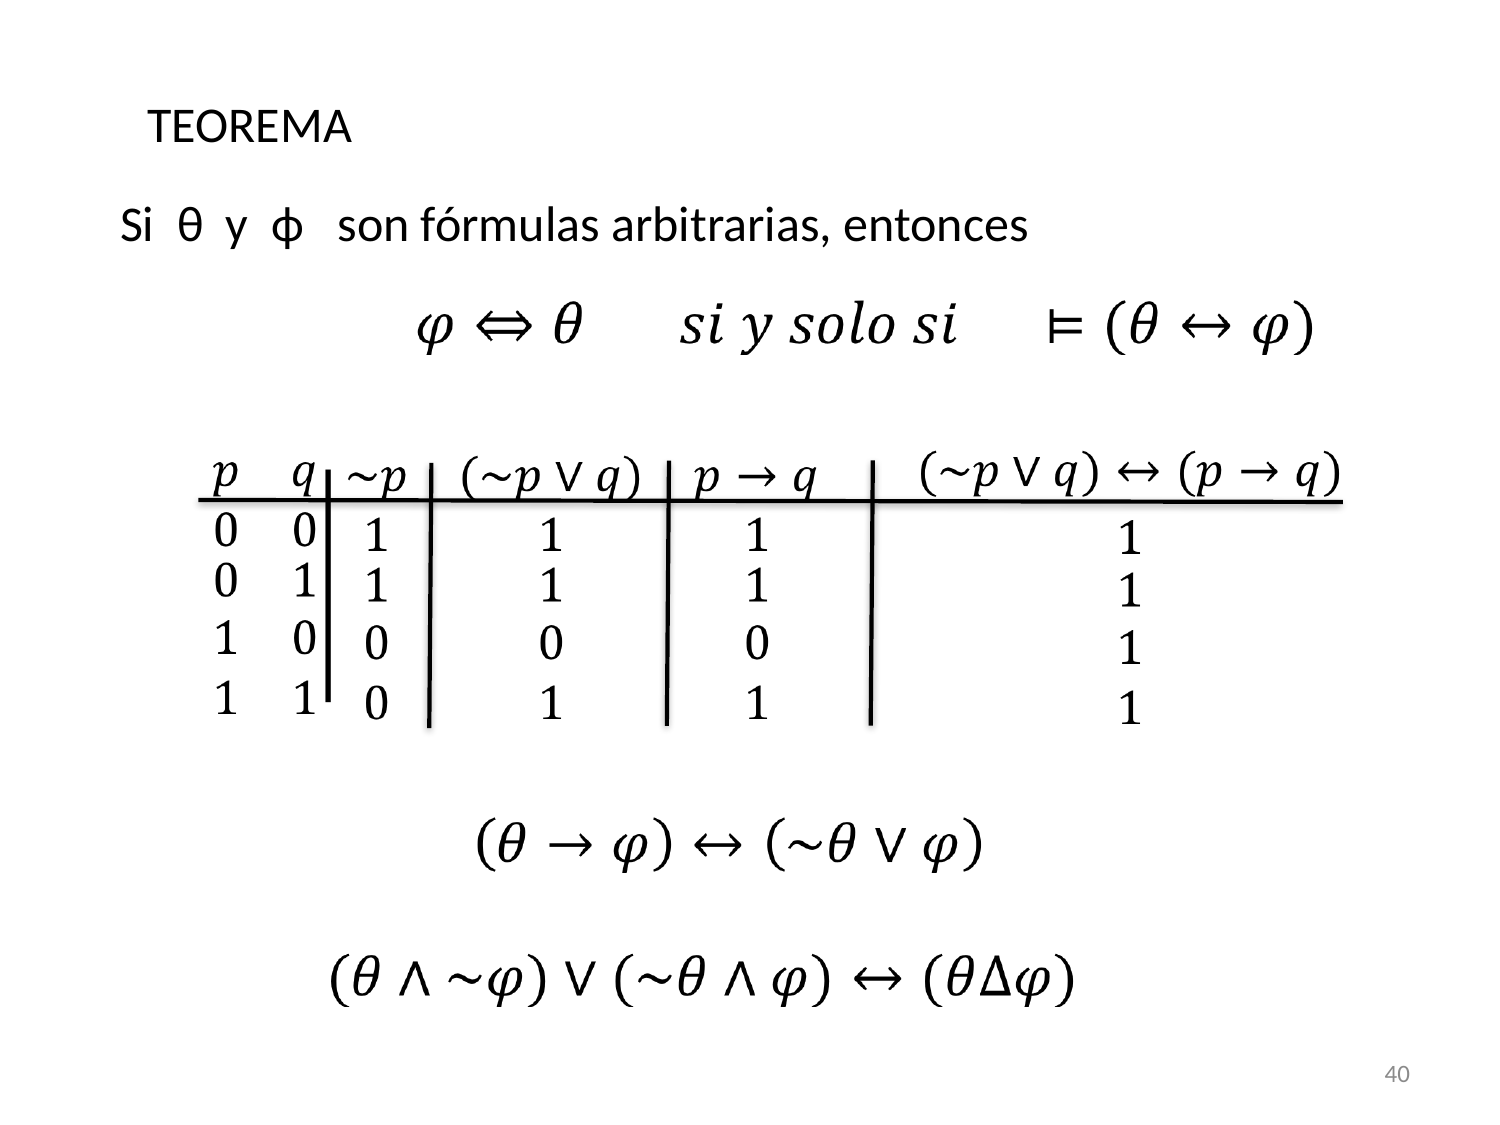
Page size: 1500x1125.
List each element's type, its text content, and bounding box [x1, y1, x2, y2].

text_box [198, 499, 423, 503]
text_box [212, 512, 423, 729]
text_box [436, 512, 662, 729]
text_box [436, 499, 661, 503]
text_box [878, 510, 1344, 729]
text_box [879, 499, 1344, 503]
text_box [666, 460, 670, 726]
text_box TEOREMA [132, 85, 413, 160]
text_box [870, 460, 874, 726]
slide_number 40 [1074, 1042, 1425, 1103]
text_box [232, 285, 1500, 355]
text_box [672, 512, 866, 729]
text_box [86, 939, 1318, 1007]
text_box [212, 443, 1344, 499]
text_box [112, 806, 1345, 874]
text_box Si θ y ϕ son fórmulas arbitrarias, entonces [105, 184, 1125, 260]
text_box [674, 499, 865, 503]
